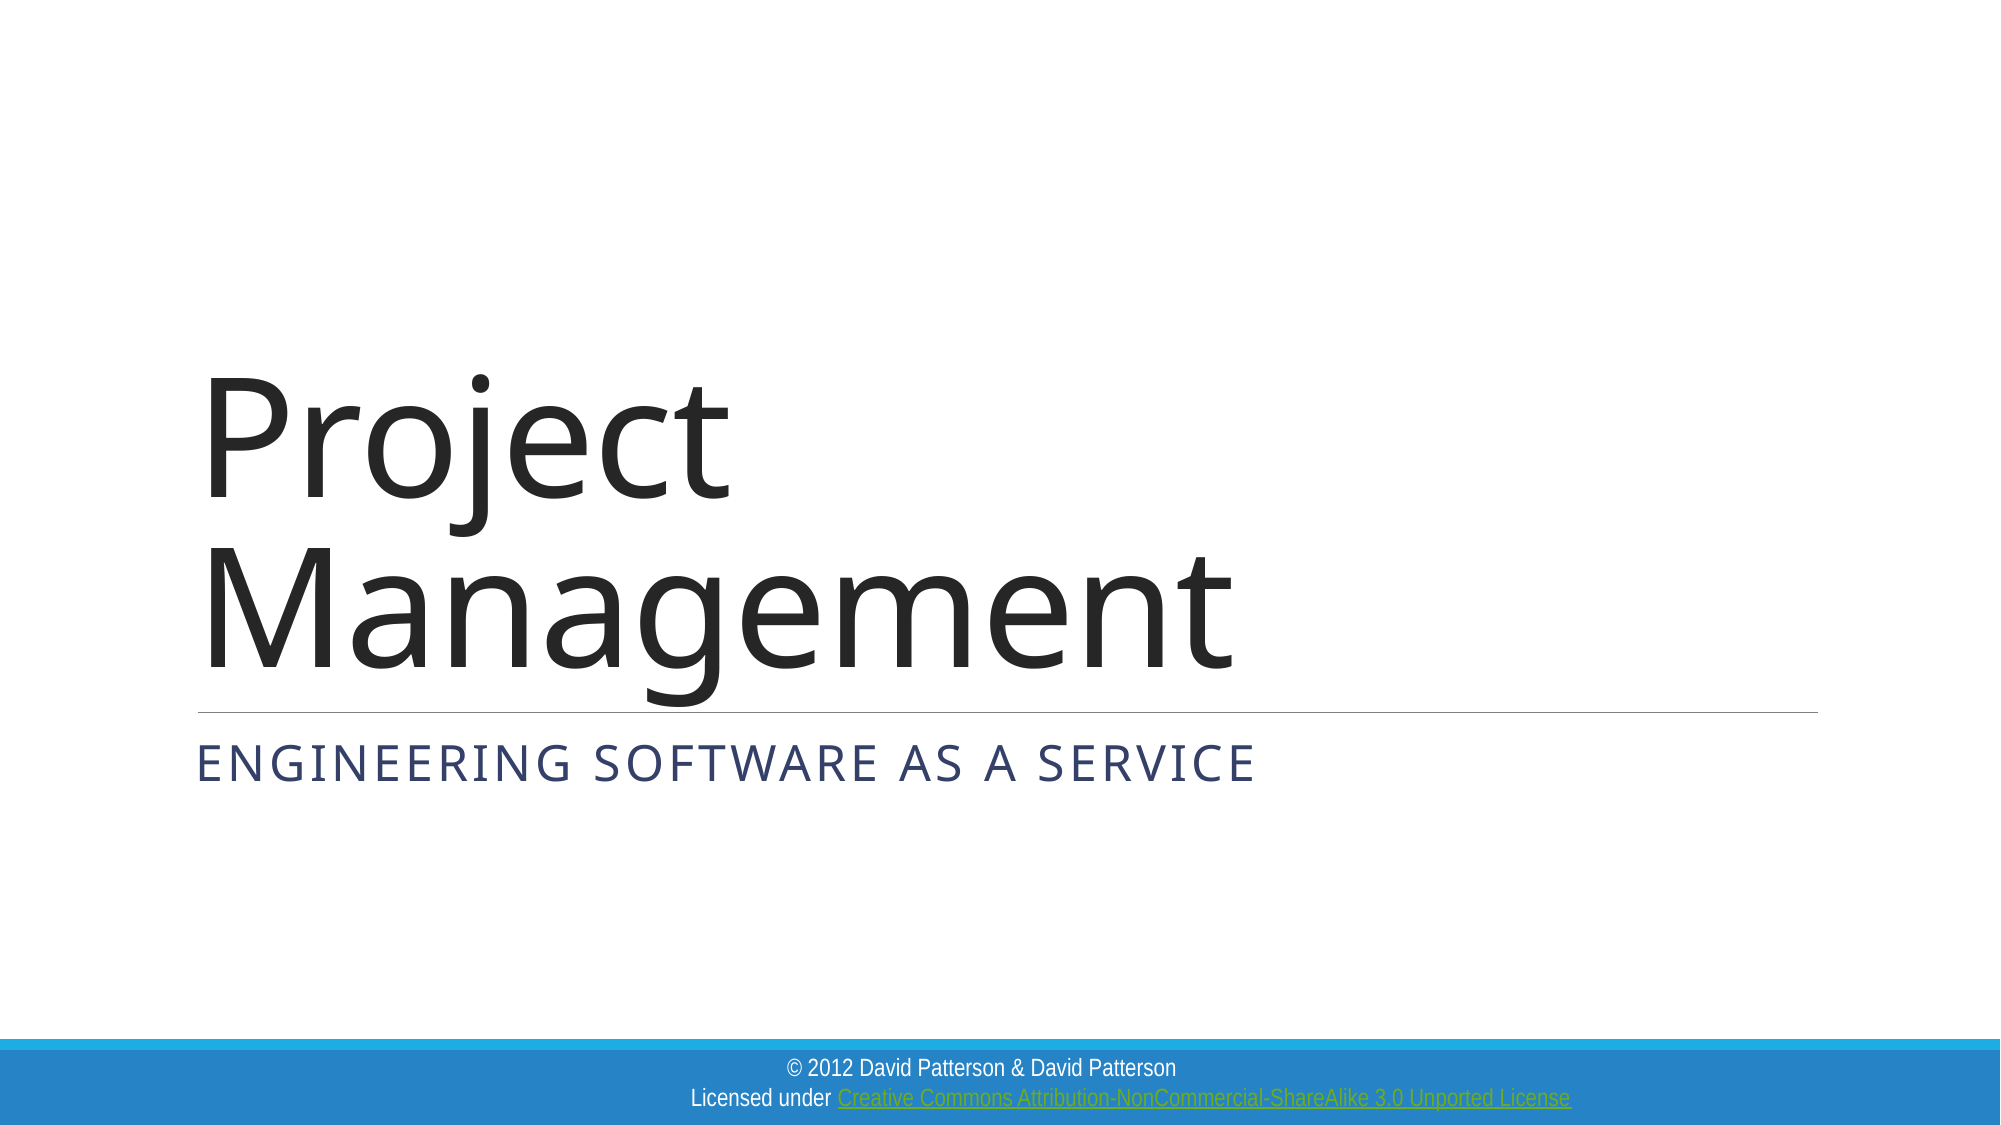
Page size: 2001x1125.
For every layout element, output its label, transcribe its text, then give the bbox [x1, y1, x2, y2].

title Project Management [180, 124, 1830, 710]
subtitle Engineering Software as a Service [180, 730, 1831, 919]
text_box © 2012 David Patterson & David Patterson Licensed under Creative Commons Attribution-NonCommercial-ShareAlike 3.0 Unported License [377, 1043, 1588, 1119]
